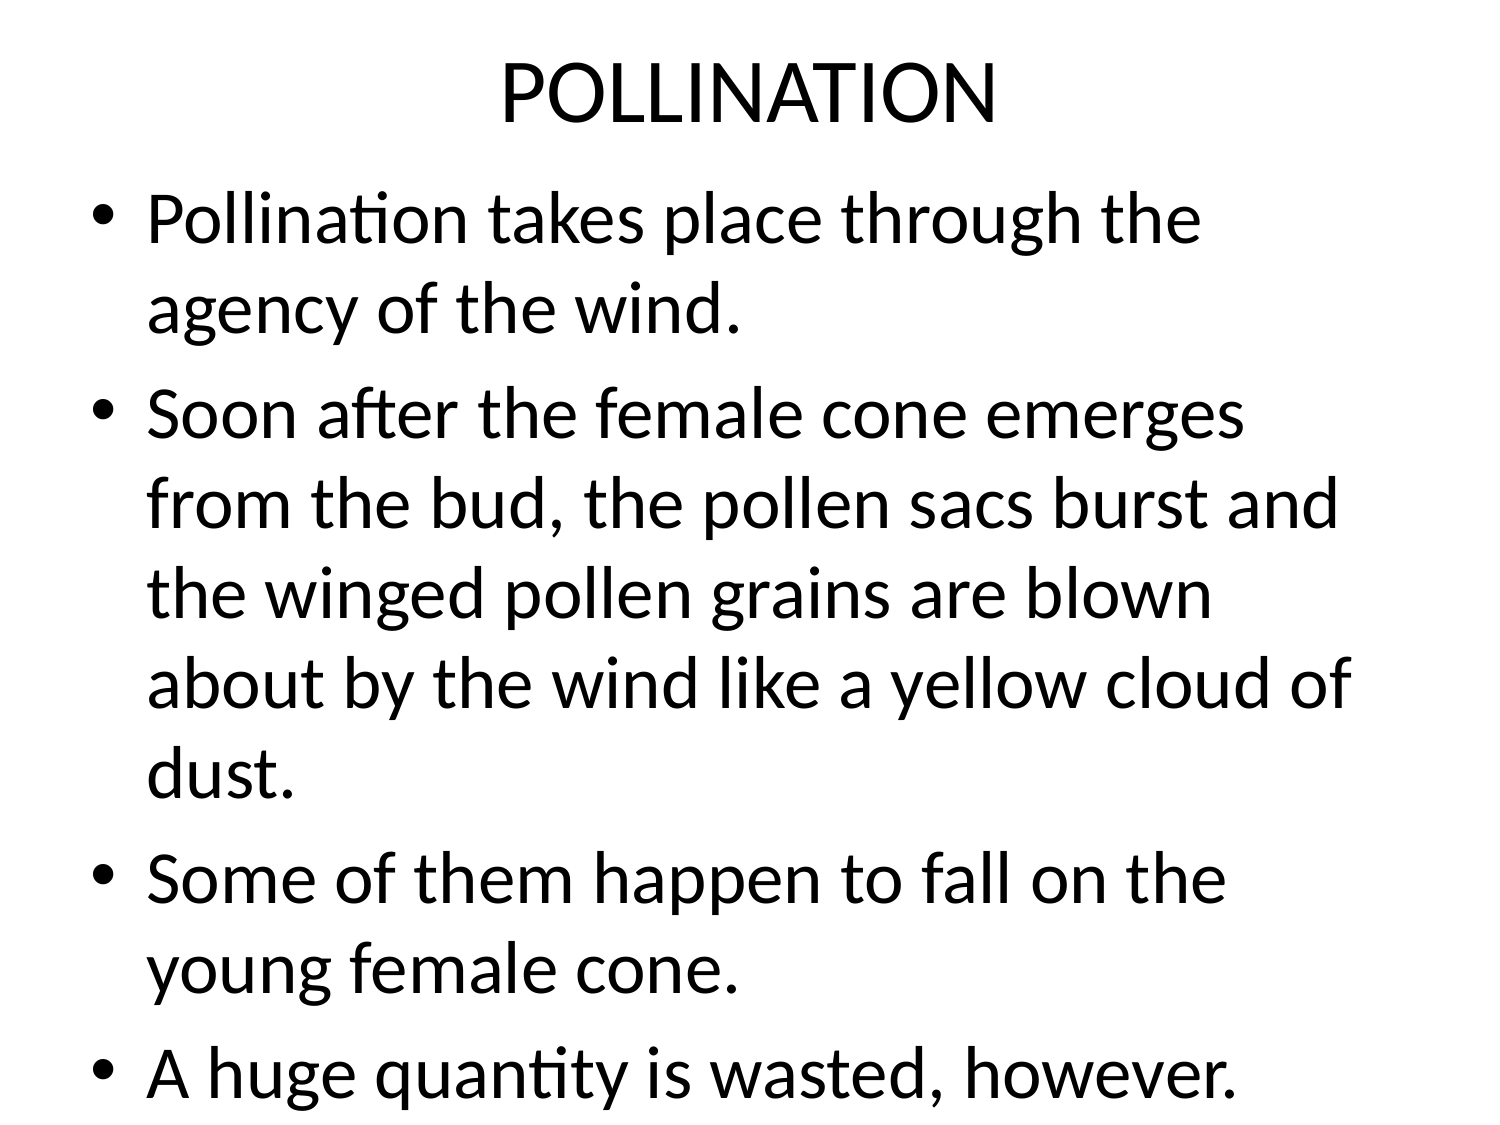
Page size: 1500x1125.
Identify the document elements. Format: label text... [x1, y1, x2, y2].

title POLLINATION [75, 0, 1425, 160]
list Pollination takes place through the agency of the wind. Soon after the female cone emerges from the bud, the pollen sacs burst and the winged pollen grains are blown about by the wind like a yellow cloud of dust. Some of them happen to fall on the young female cone. A huge quantity is wasted, however. [75, 160, 1425, 1094]
